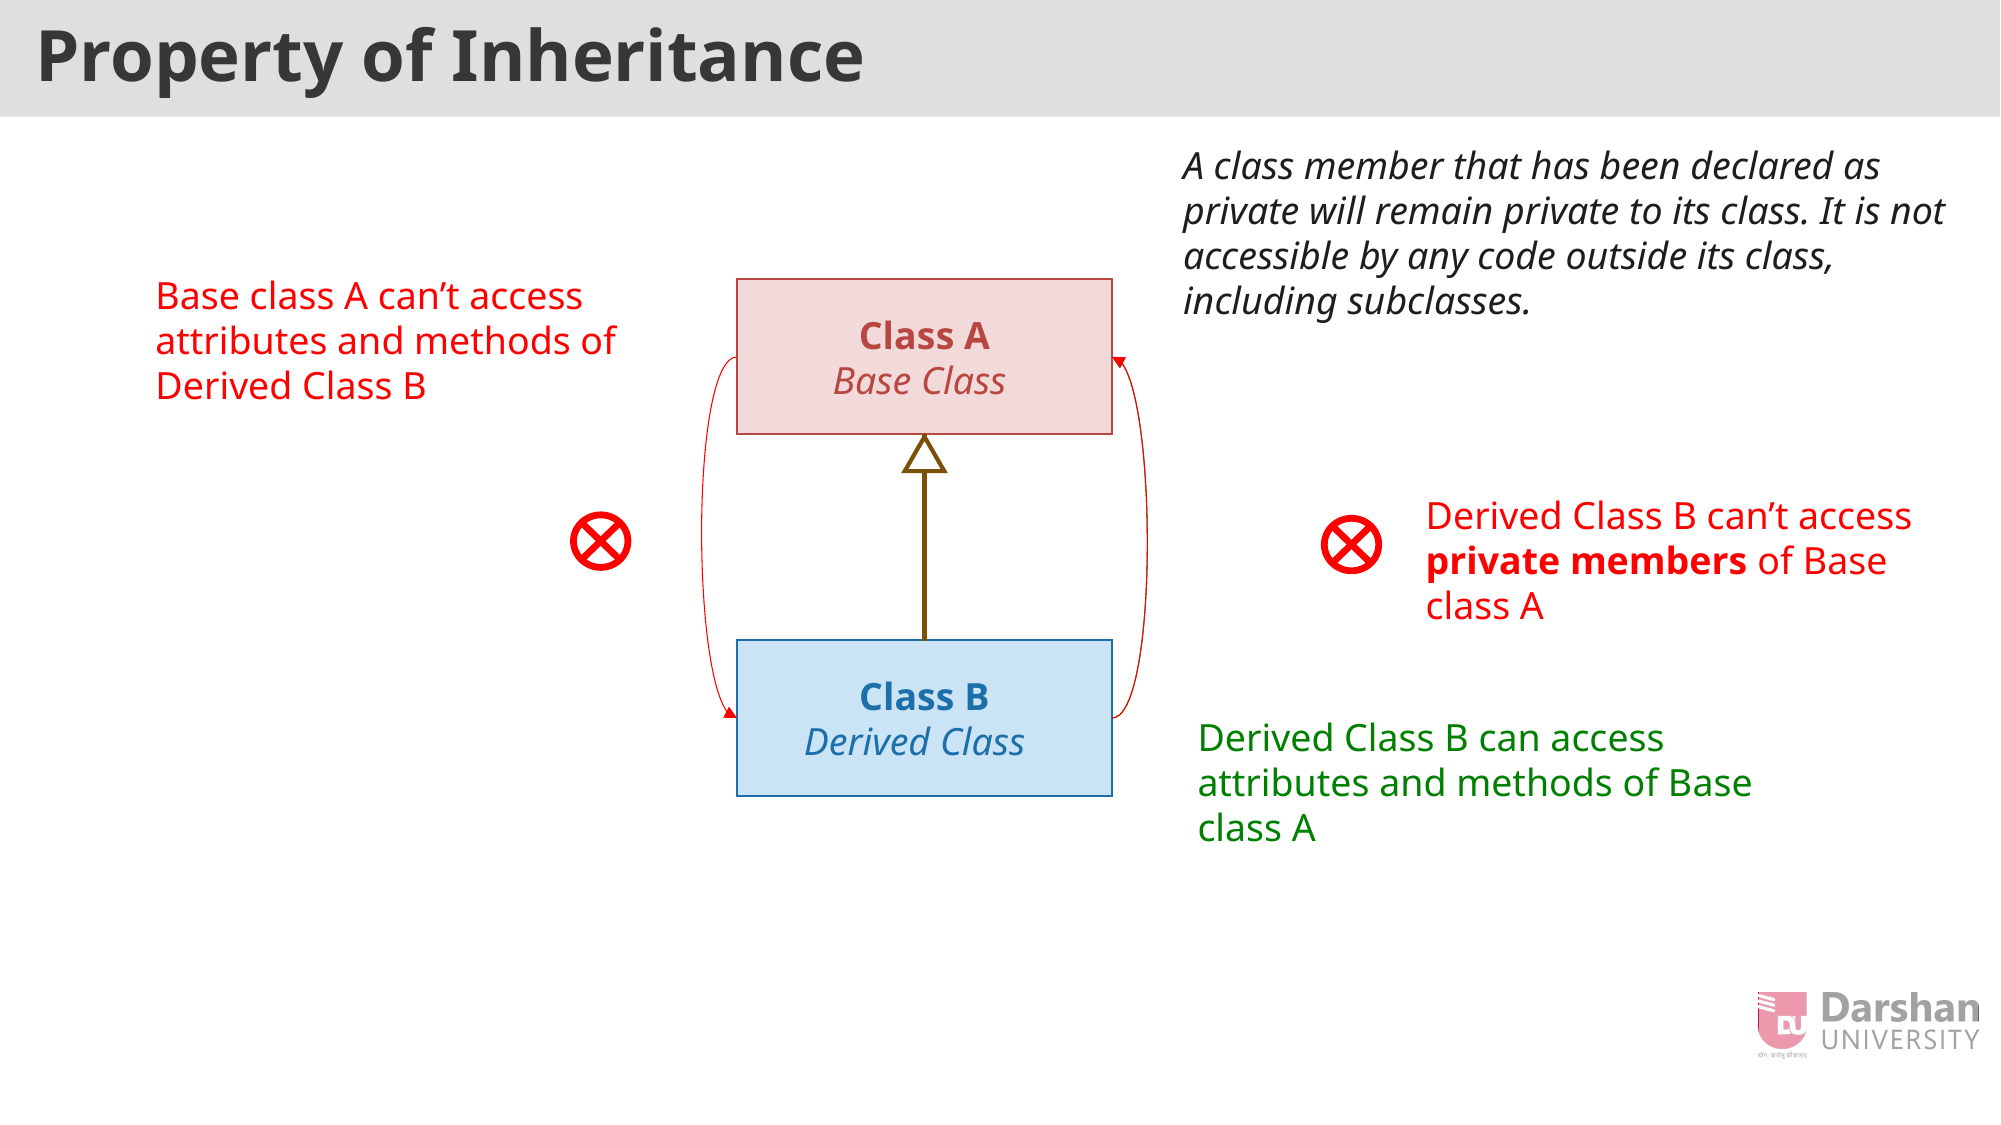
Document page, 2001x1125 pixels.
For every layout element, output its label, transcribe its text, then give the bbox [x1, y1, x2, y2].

text_box [1323, 517, 1380, 572]
text_box Derived Class B can access attributes and methods of Base class A [1182, 706, 1796, 857]
text_box inside class A:i=10 j=20 inside class B:k=300 100+200+300=600 inside class C:k=4000 1000+2000+3000+4000=10000 [1758, 992, 1979, 1059]
title Property of Inheritance [0, 0, 2000, 117]
text_box A class member that has been declared as private will remain private to its class. It is not accessible by any code outside its class, including subclasses. [1168, 134, 2000, 329]
text_box [925, 435, 947, 473]
text_box Class B Derived Class [736, 639, 1113, 797]
text_box [572, 513, 629, 569]
text_box [902, 435, 924, 473]
text_box Class A Base Class [740, 278, 1113, 435]
text_box Derived Class B can’t access private members of Base class A [1410, 484, 1968, 635]
text_box Base class A can’t access attributes and methods of Derived Class B [140, 265, 754, 415]
